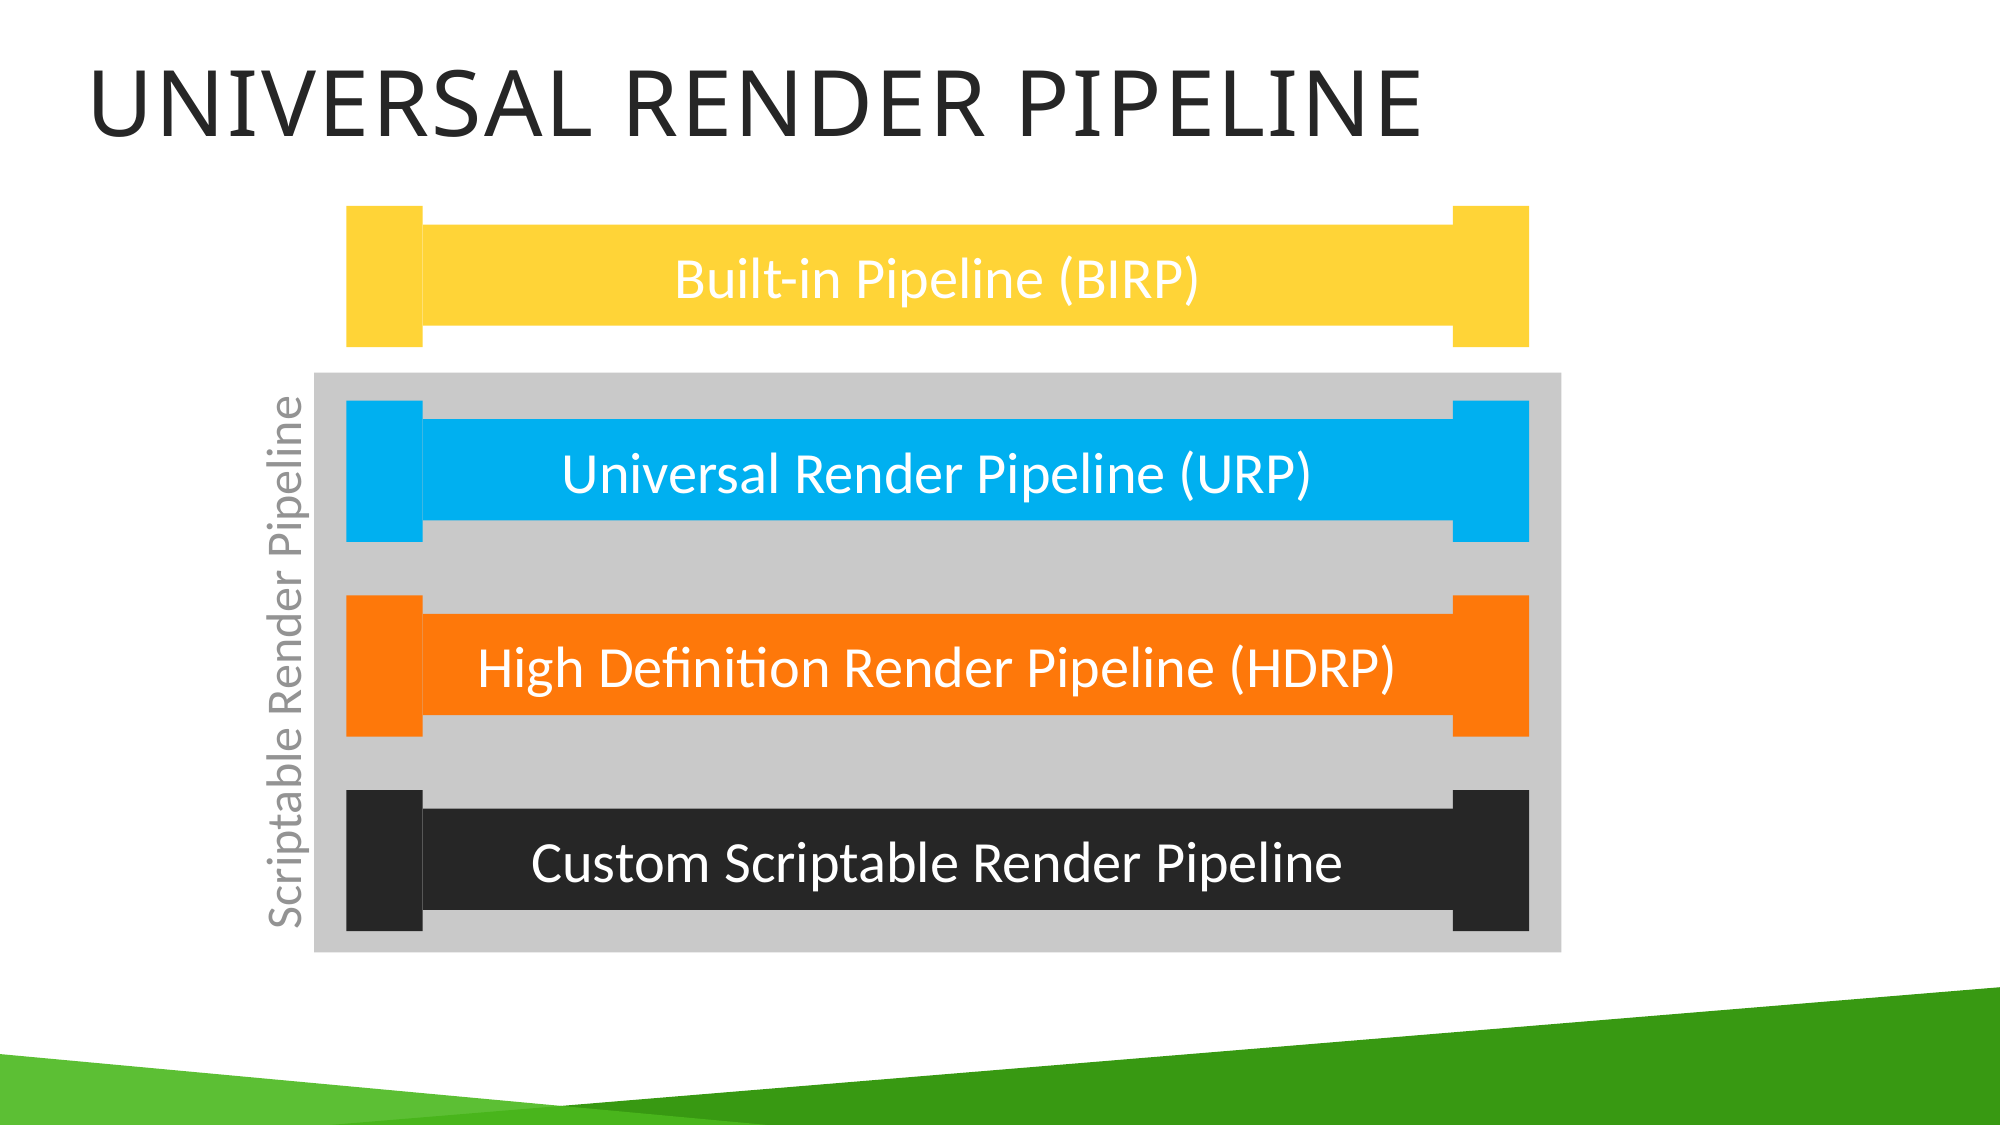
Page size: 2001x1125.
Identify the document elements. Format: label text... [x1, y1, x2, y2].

text_box [345, 205, 424, 348]
text_box [345, 400, 424, 543]
text_box [1452, 594, 1530, 738]
text_box Custom Scriptable Render Pipeline [424, 808, 1452, 911]
text_box [1452, 789, 1530, 932]
text_box [313, 371, 1562, 953]
text_box [1452, 400, 1530, 543]
title Universal Render Pipeline [71, 36, 1933, 178]
text_box Universal Render Pipeline (URP) [424, 418, 1452, 521]
text_box [345, 594, 424, 738]
text_box High Definition Render Pipeline (HDRP) [424, 613, 1452, 716]
text_box Built-in Pipeline (BIRP) [424, 223, 1452, 327]
text_box [345, 789, 424, 932]
text_box [1452, 205, 1530, 348]
text_box Scriptable Render Pipeline [237, 372, 315, 953]
